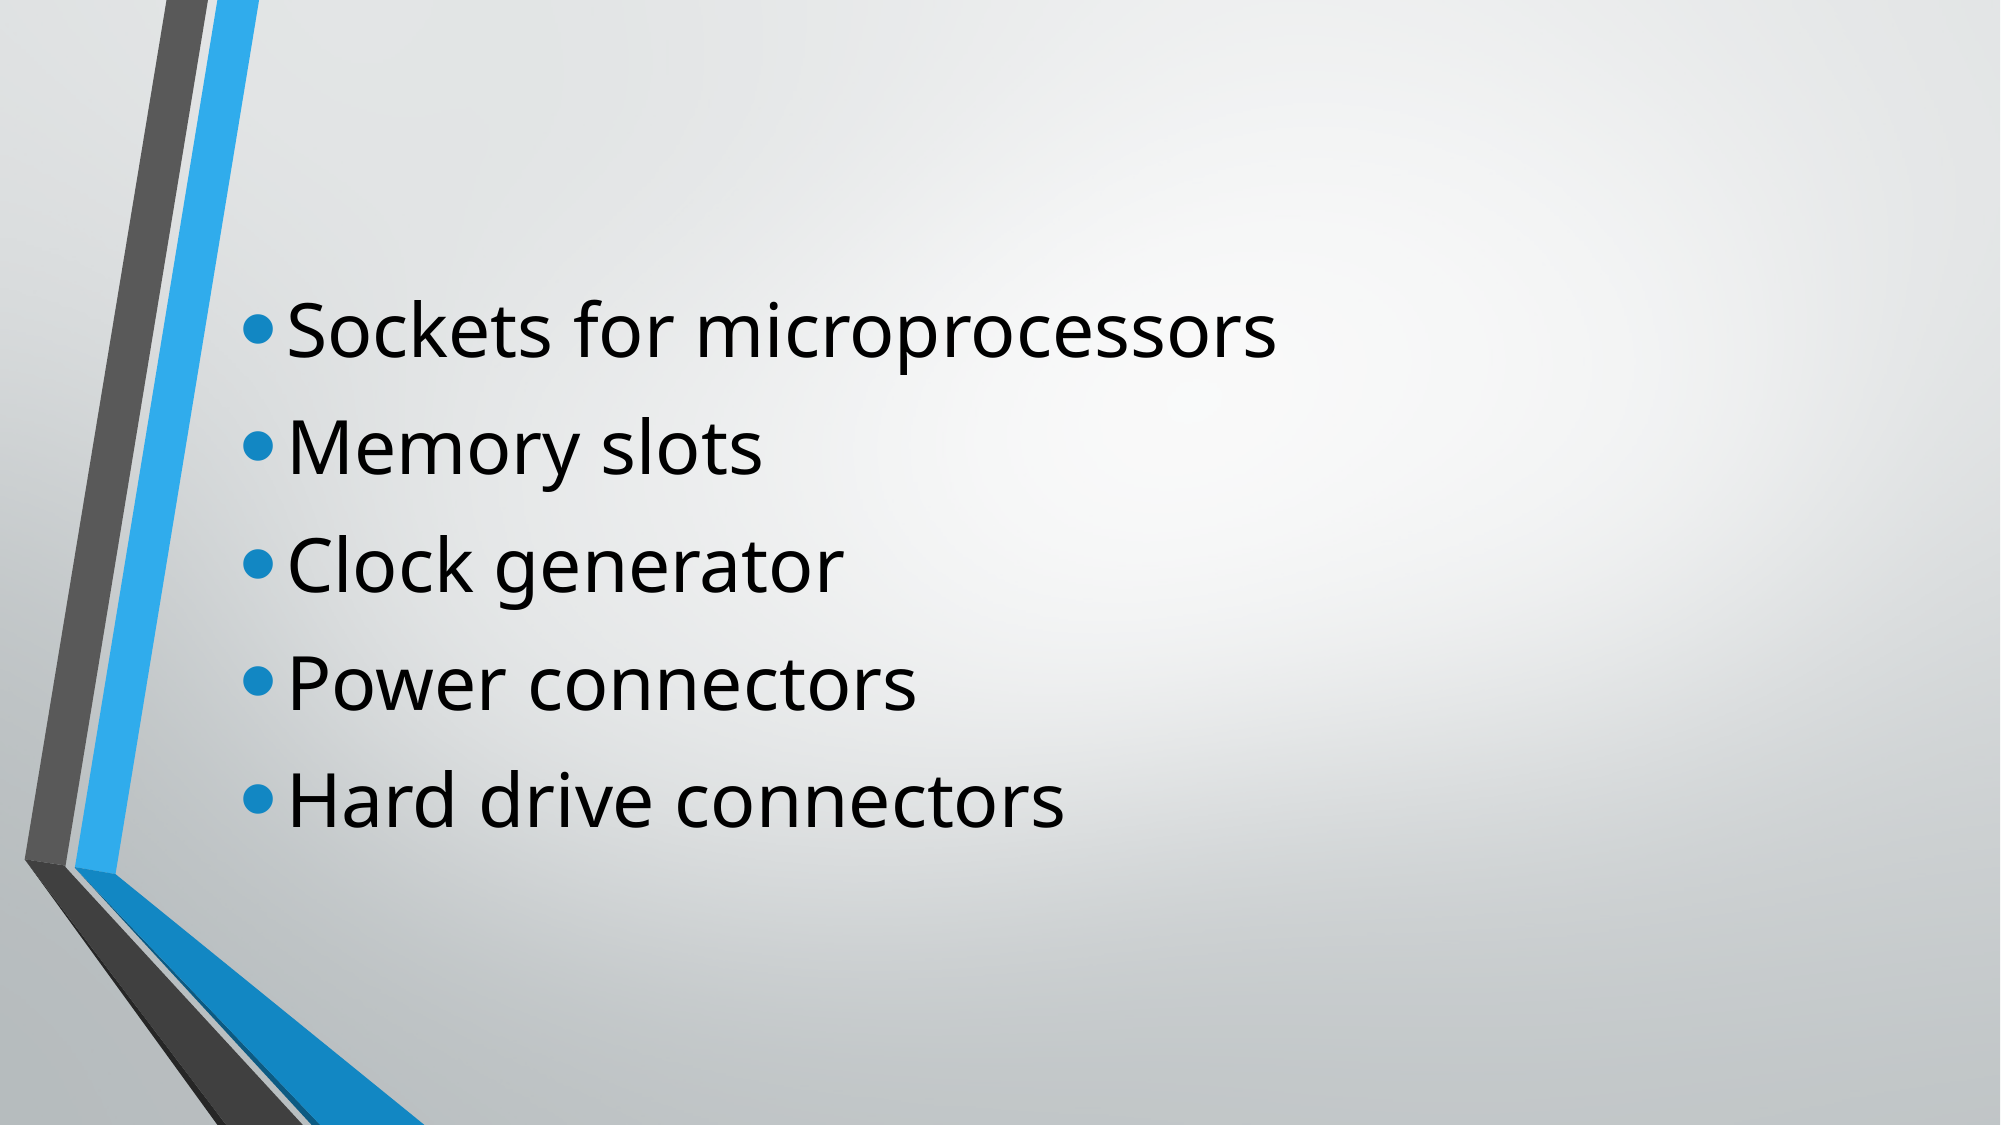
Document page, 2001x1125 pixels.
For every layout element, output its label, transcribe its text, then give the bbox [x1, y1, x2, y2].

list Sockets for microprocessors Memory slots Clock generator Power connectors Hard drive connectors [224, 132, 1868, 993]
